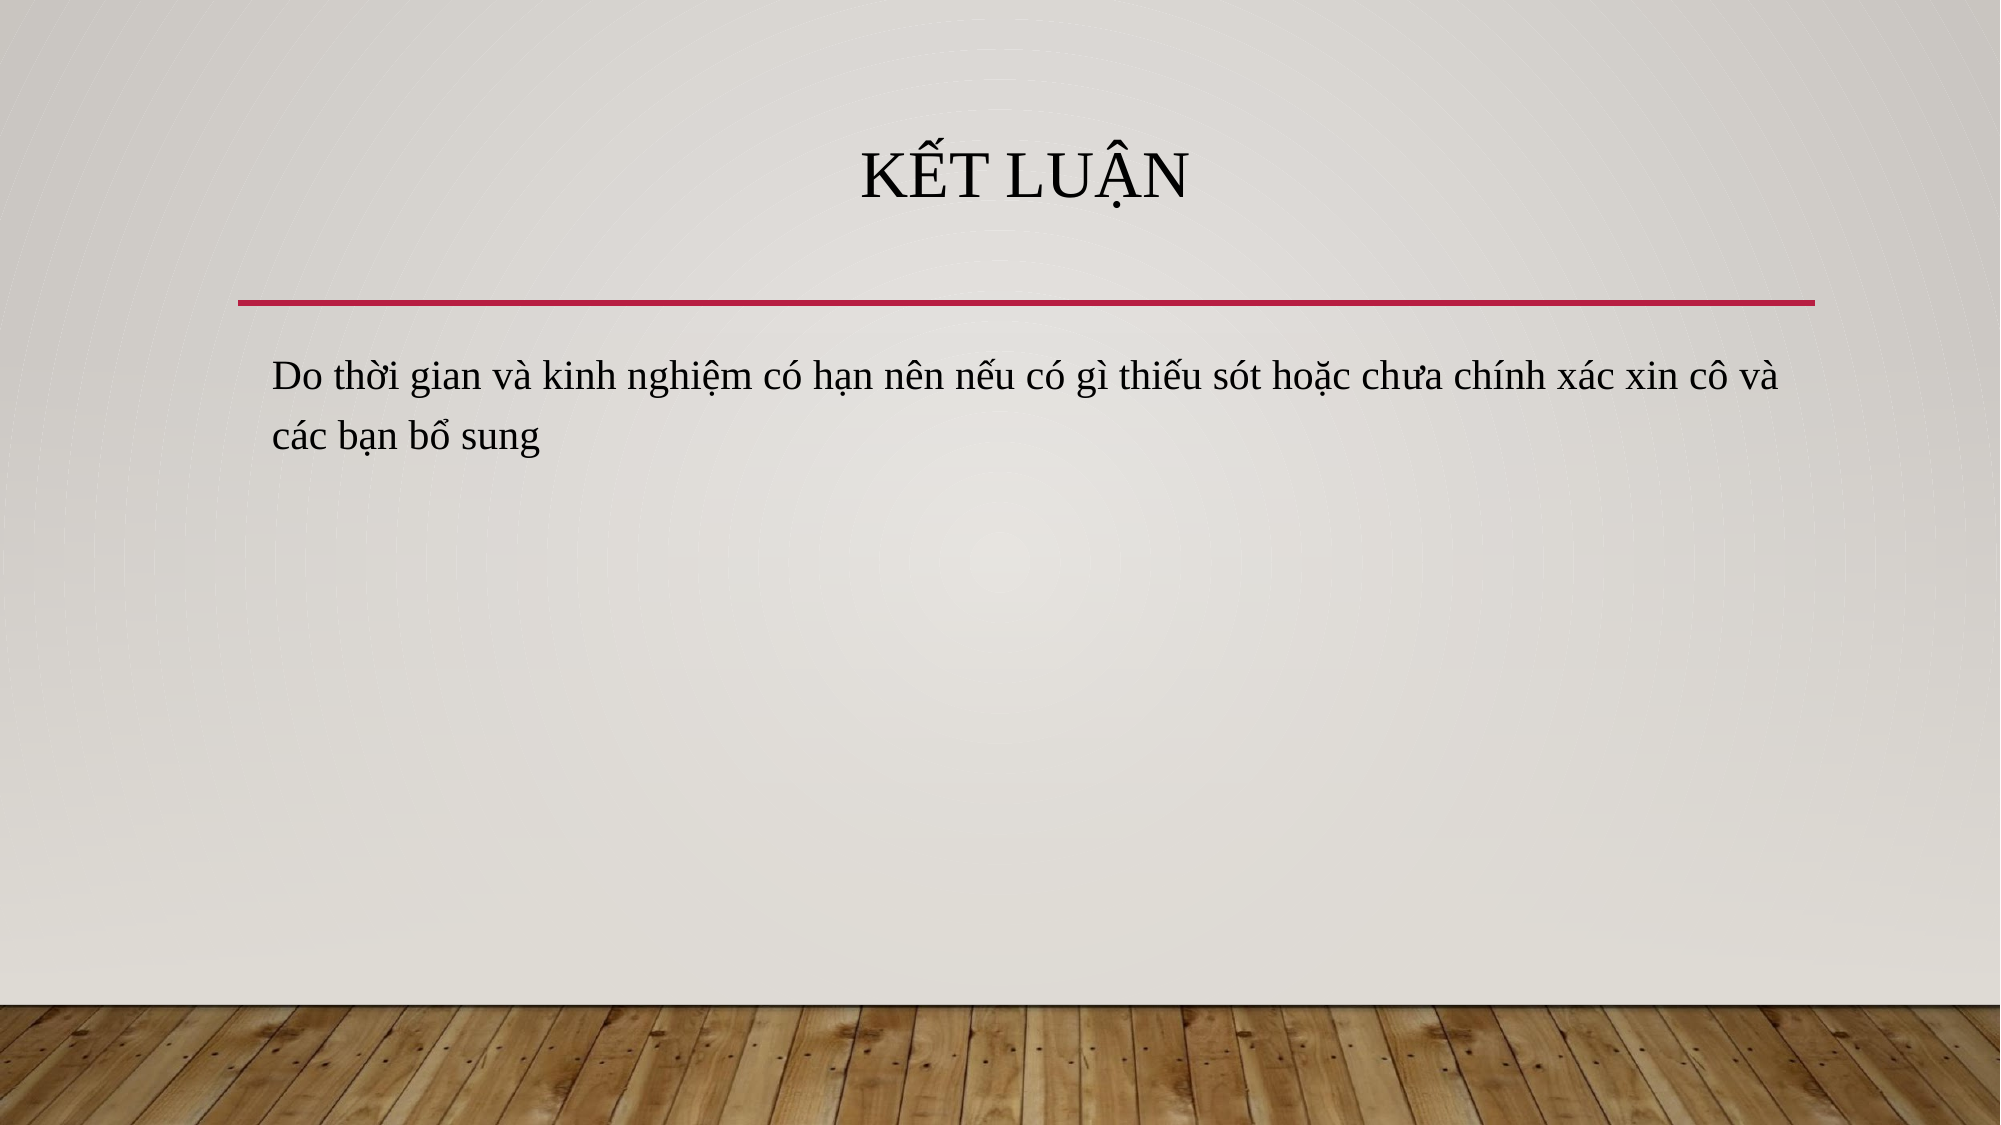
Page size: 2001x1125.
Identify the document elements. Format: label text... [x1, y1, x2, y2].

title KẾT LUẬN [238, 131, 1814, 305]
picture [0, 1005, 2000, 1125]
list Do thời gian và kinh nghiệm có hạn nên nếu có gì thiếu sót hoặc chưa chính xác xin cô và các bạn bổ sung [238, 330, 1814, 897]
